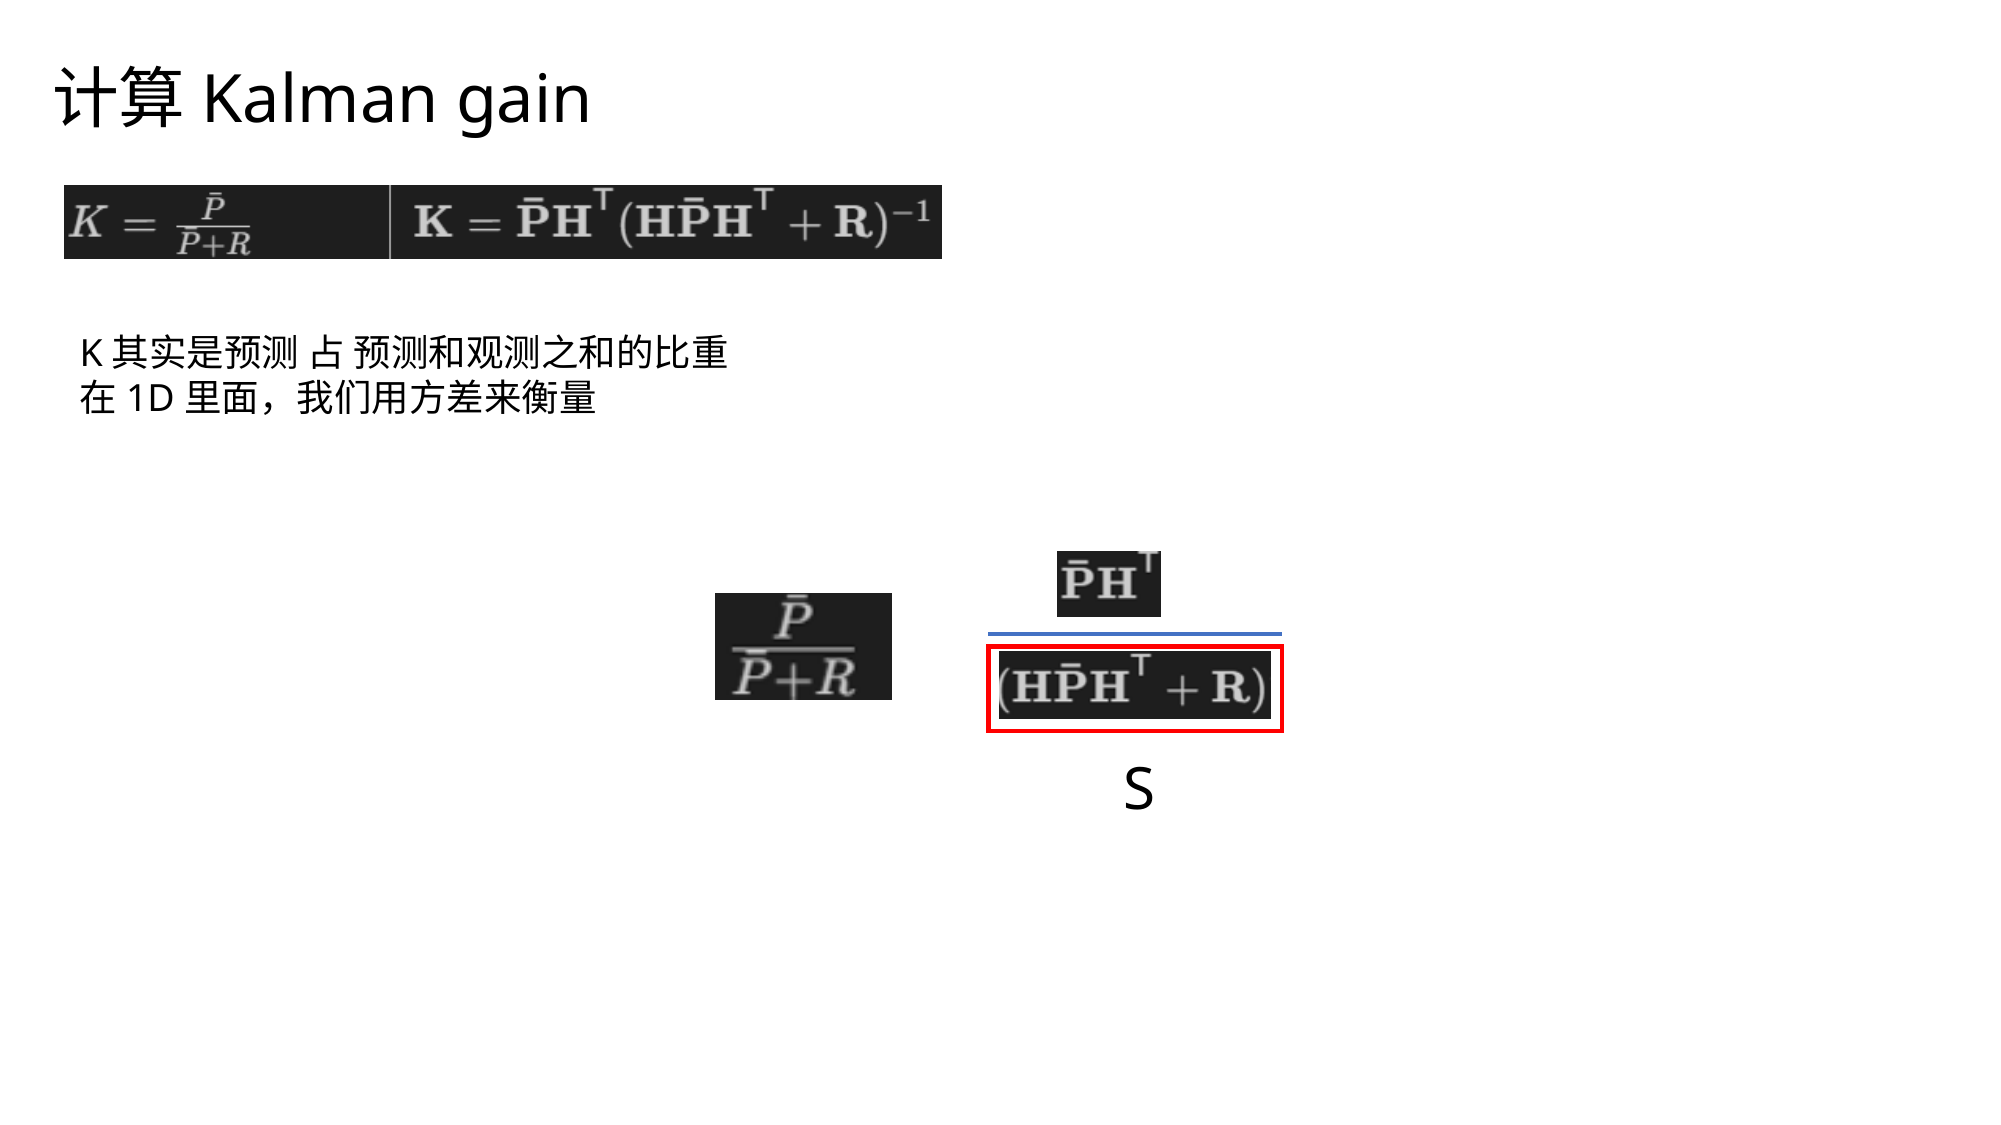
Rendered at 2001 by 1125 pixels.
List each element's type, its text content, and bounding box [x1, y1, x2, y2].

text_box [987, 645, 1283, 732]
picture [64, 185, 942, 259]
text_box 计算Kalman gain [37, 48, 794, 144]
picture [1056, 551, 1161, 617]
text_box K其实是预测 占 预测和观测之和的比重 在1D里面，我们用方差来衡量 [64, 321, 817, 427]
picture [999, 651, 1271, 719]
picture [715, 593, 892, 700]
text_box S [1108, 743, 1259, 829]
